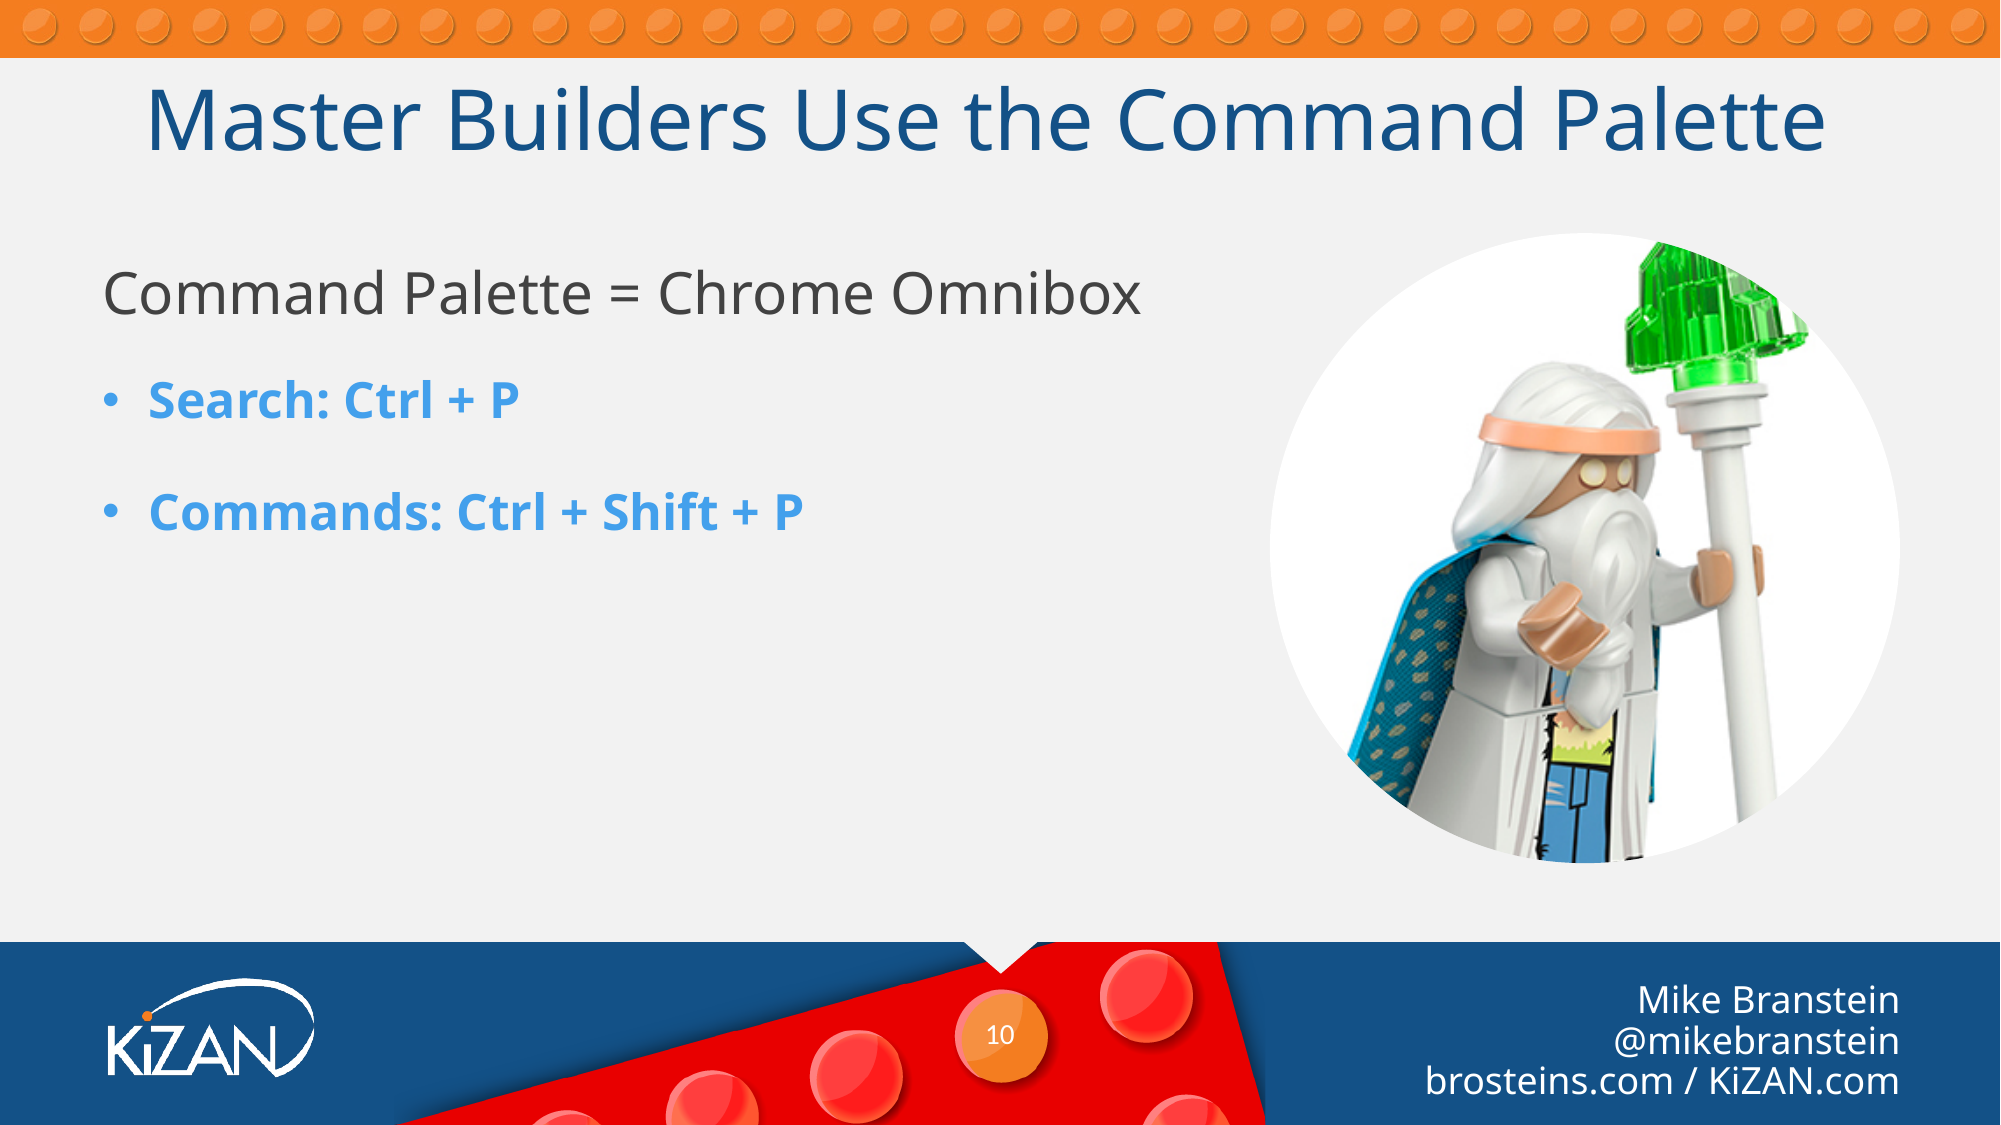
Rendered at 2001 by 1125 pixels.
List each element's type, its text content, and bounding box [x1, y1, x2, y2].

picture [99, 975, 320, 1080]
list Command Palette = Chrome Omnibox [102, 264, 1153, 323]
slide_number 10 [959, 992, 1041, 1073]
picture [1269, 233, 1900, 864]
picture [394, 942, 1266, 1125]
title Master Builders Use the Command Palette [99, 59, 1961, 187]
list Search: Ctrl + P Commands: Ctrl + Shift + P [102, 339, 1153, 847]
picture [0, 0, 2001, 58]
